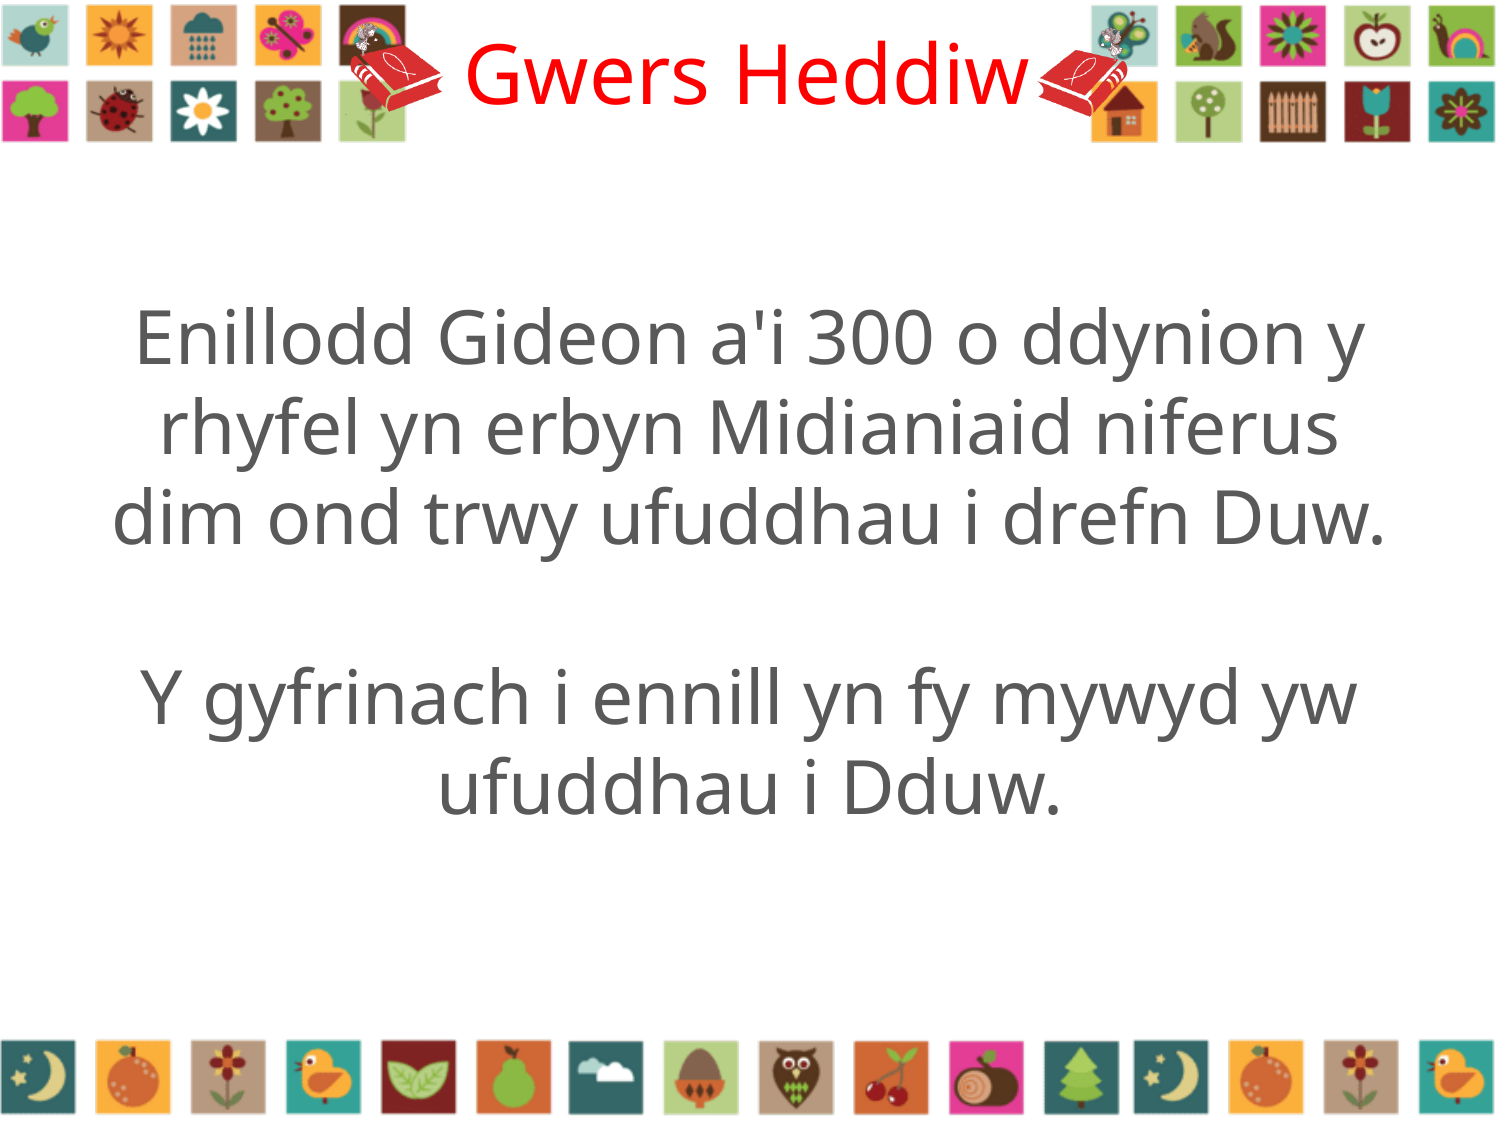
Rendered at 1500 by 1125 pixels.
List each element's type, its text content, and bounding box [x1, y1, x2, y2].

text_box Gwers Heddiw [425, 13, 1077, 129]
picture [1005, 3, 1500, 150]
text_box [0, 1028, 1500, 1118]
text_box Enillodd Gideon a'i 300 o ddynion y rhyfel yn erbyn Midianiaid niferus dim ond trwy ufuddhau i drefn Duw. Y gyfrinach i ennill yn fy mywyd yw ufuddhau i Dduw. [76, 282, 1424, 837]
picture [0, 3, 475, 150]
